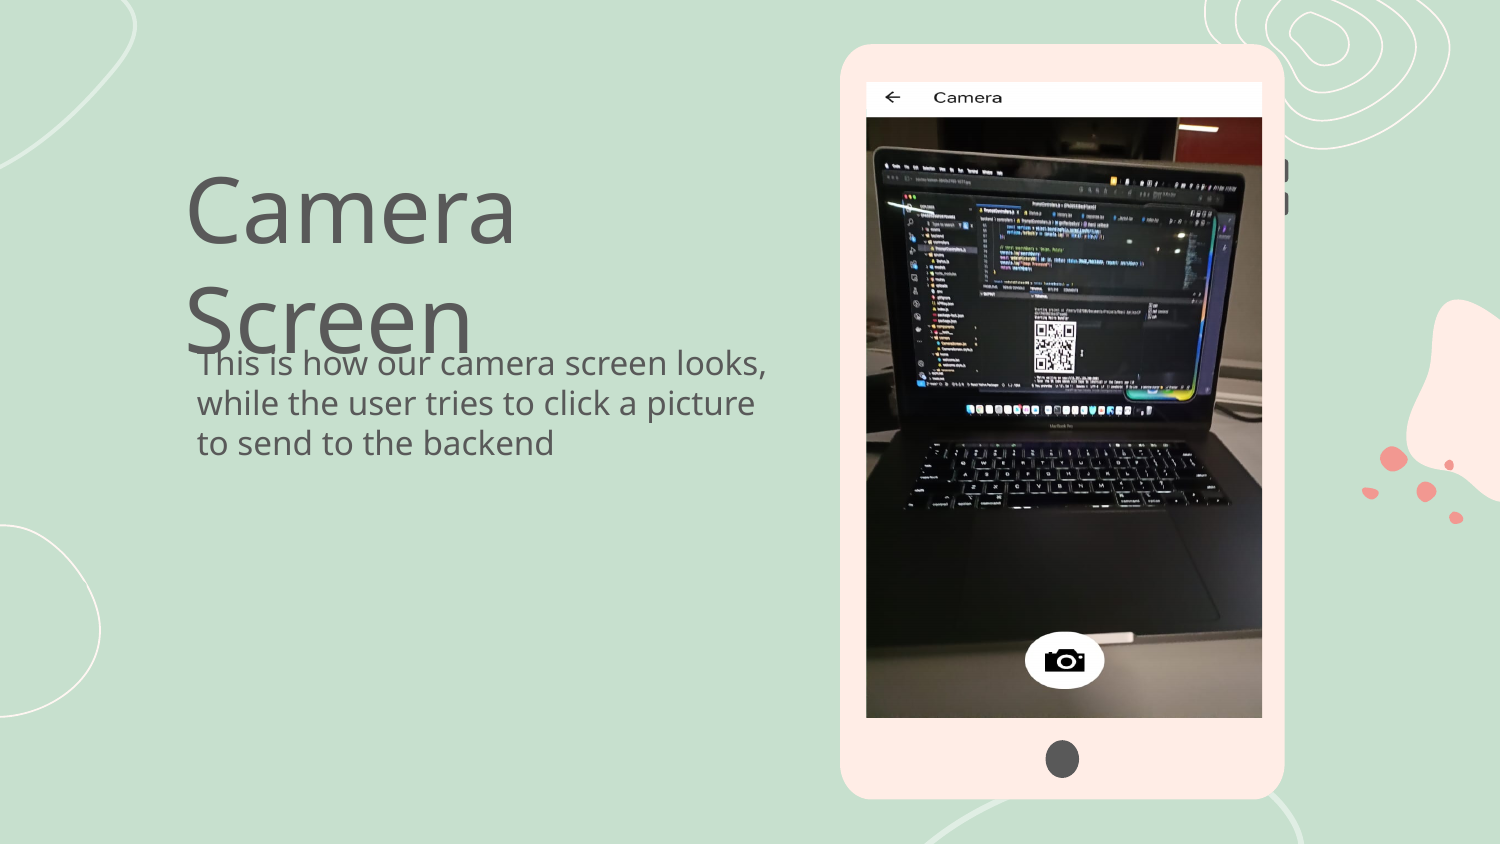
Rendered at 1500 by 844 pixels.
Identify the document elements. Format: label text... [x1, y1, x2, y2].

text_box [839, 43, 1289, 800]
list This is how our camera screen looks, while the user tries to click a picture to send to the backend [181, 326, 787, 527]
title Camera Screen [169, 214, 764, 309]
